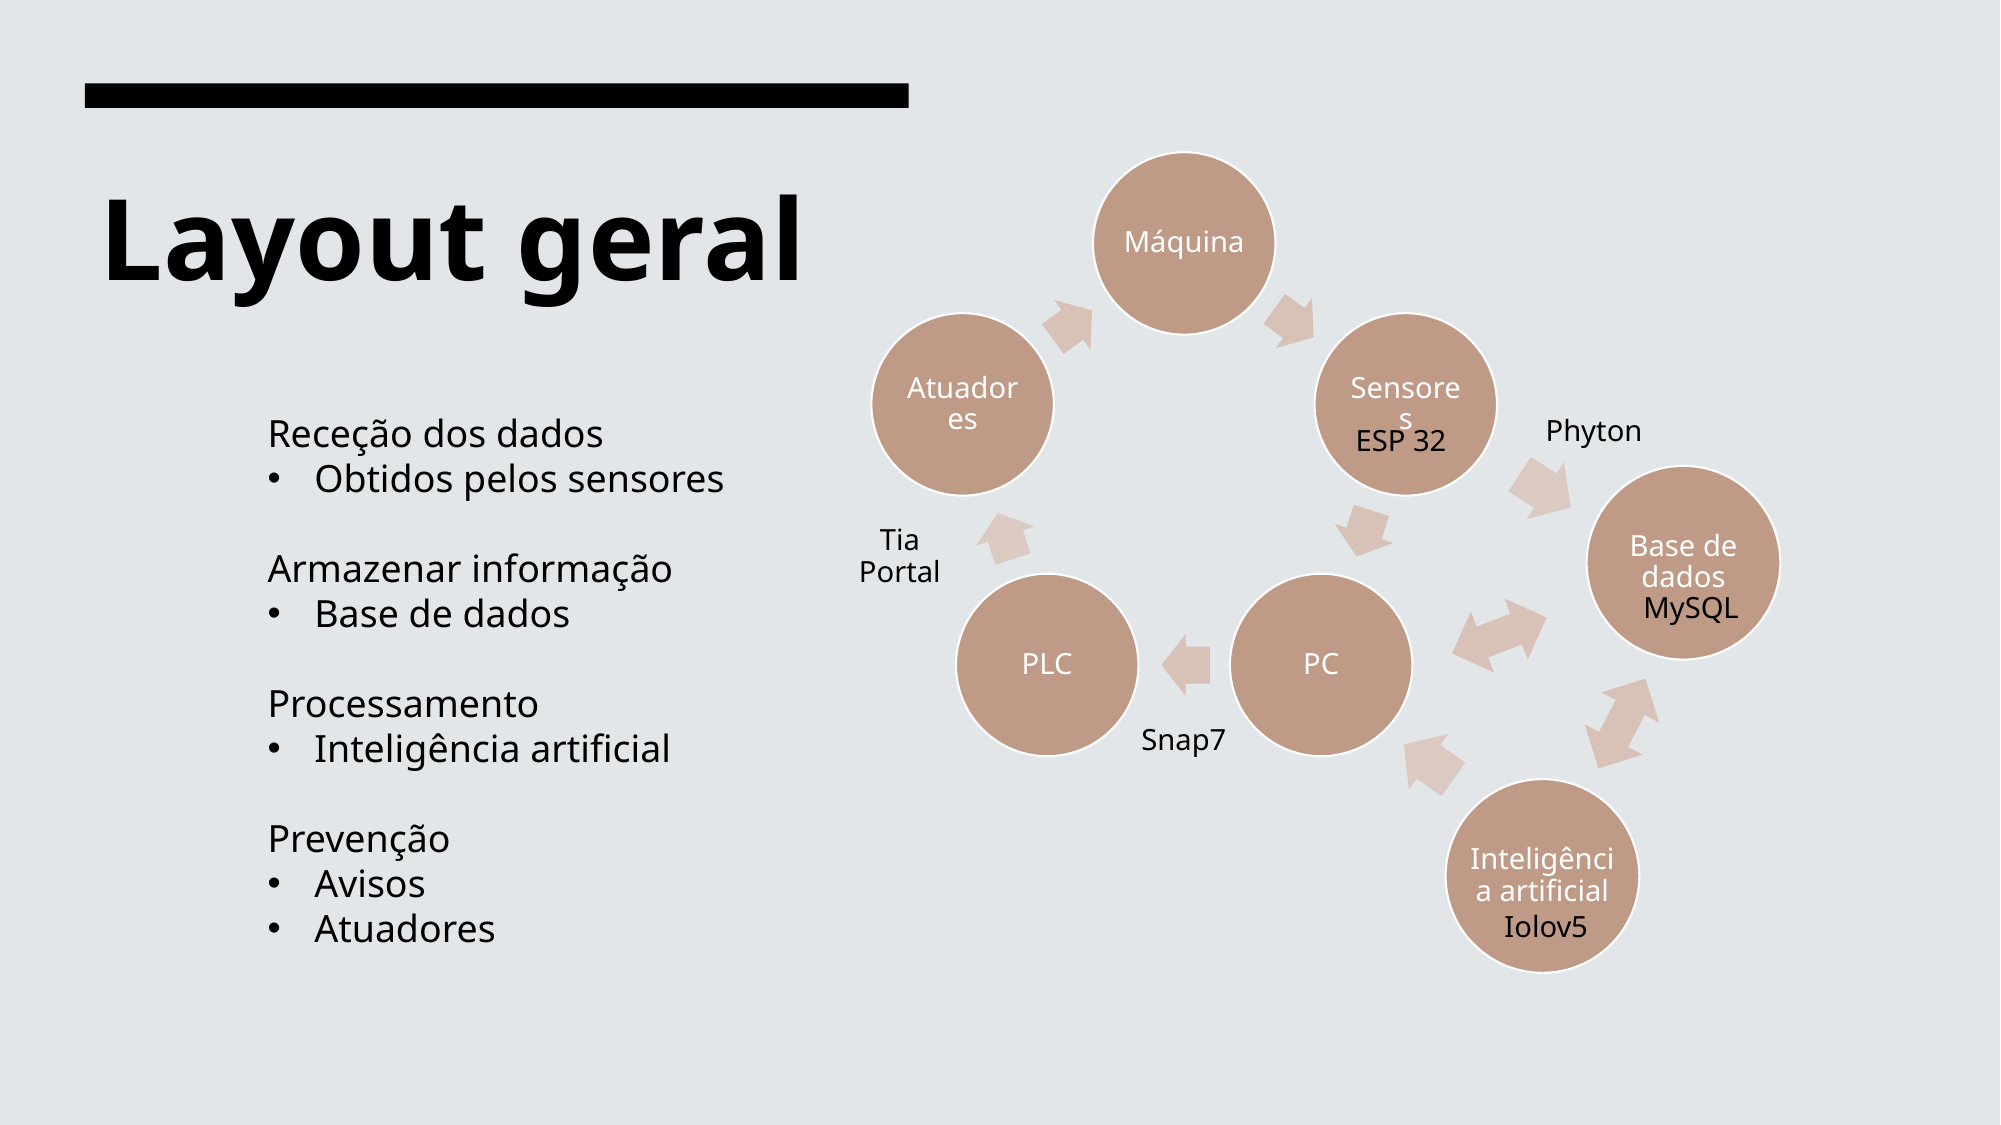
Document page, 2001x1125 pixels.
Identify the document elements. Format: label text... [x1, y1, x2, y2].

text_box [762, 152, 1781, 973]
text_box Receção dos dados Obtidos pelos sensores Armazenar informação Base de dados Processamento Inteligência artificial Prevenção Avisos Atuadores [252, 402, 740, 958]
title Layout geral [84, 160, 762, 960]
